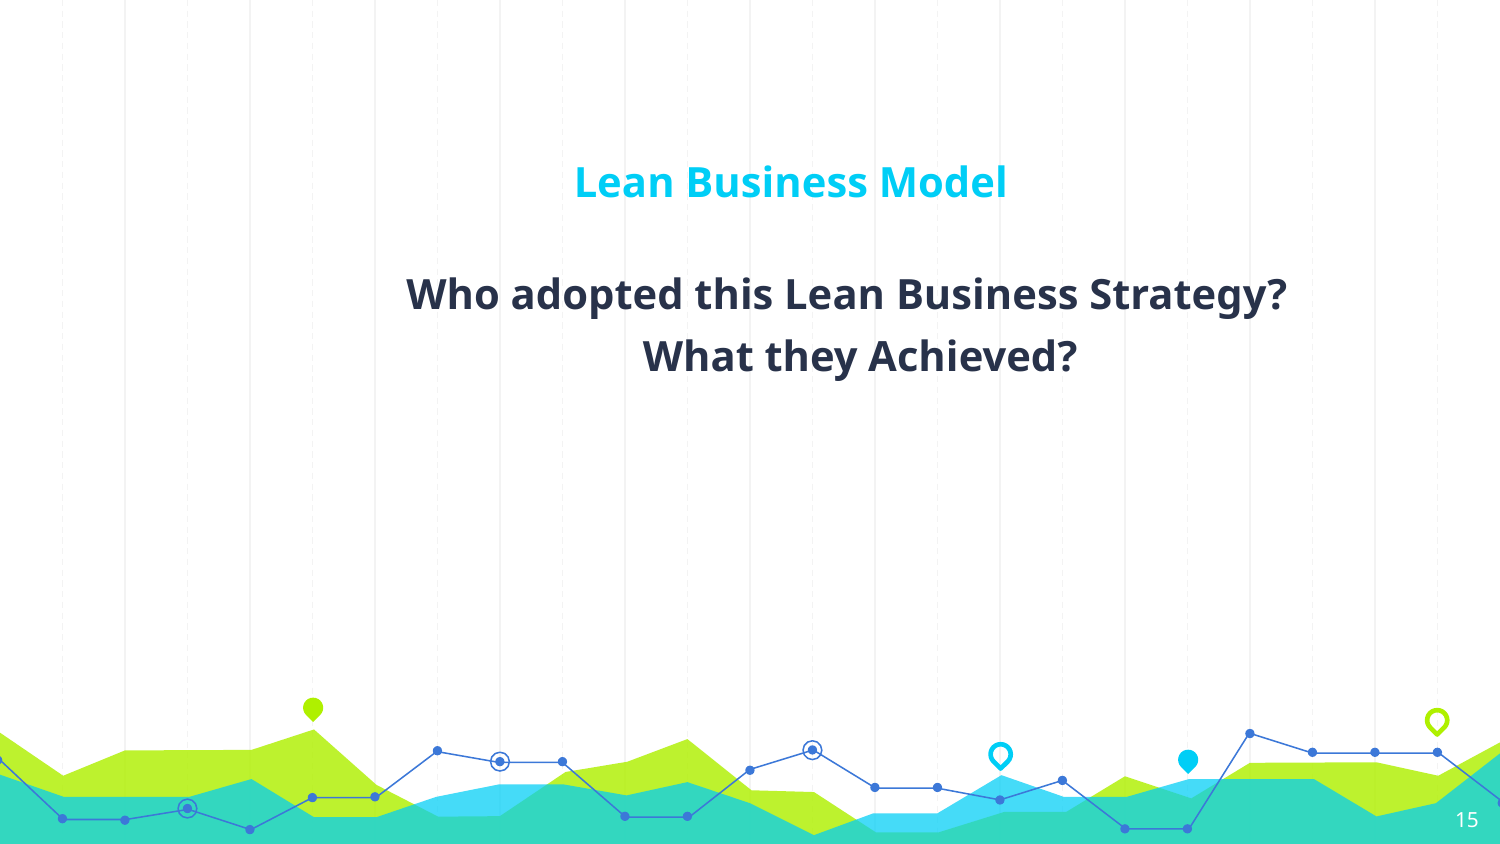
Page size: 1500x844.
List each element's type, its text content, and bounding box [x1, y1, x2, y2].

title Lean Business Model [171, 103, 1320, 222]
list Who adopted this Lean Business Strategy? What they Achieved? [176, 252, 1325, 568]
slide_number ‹#› [1403, 791, 1494, 844]
